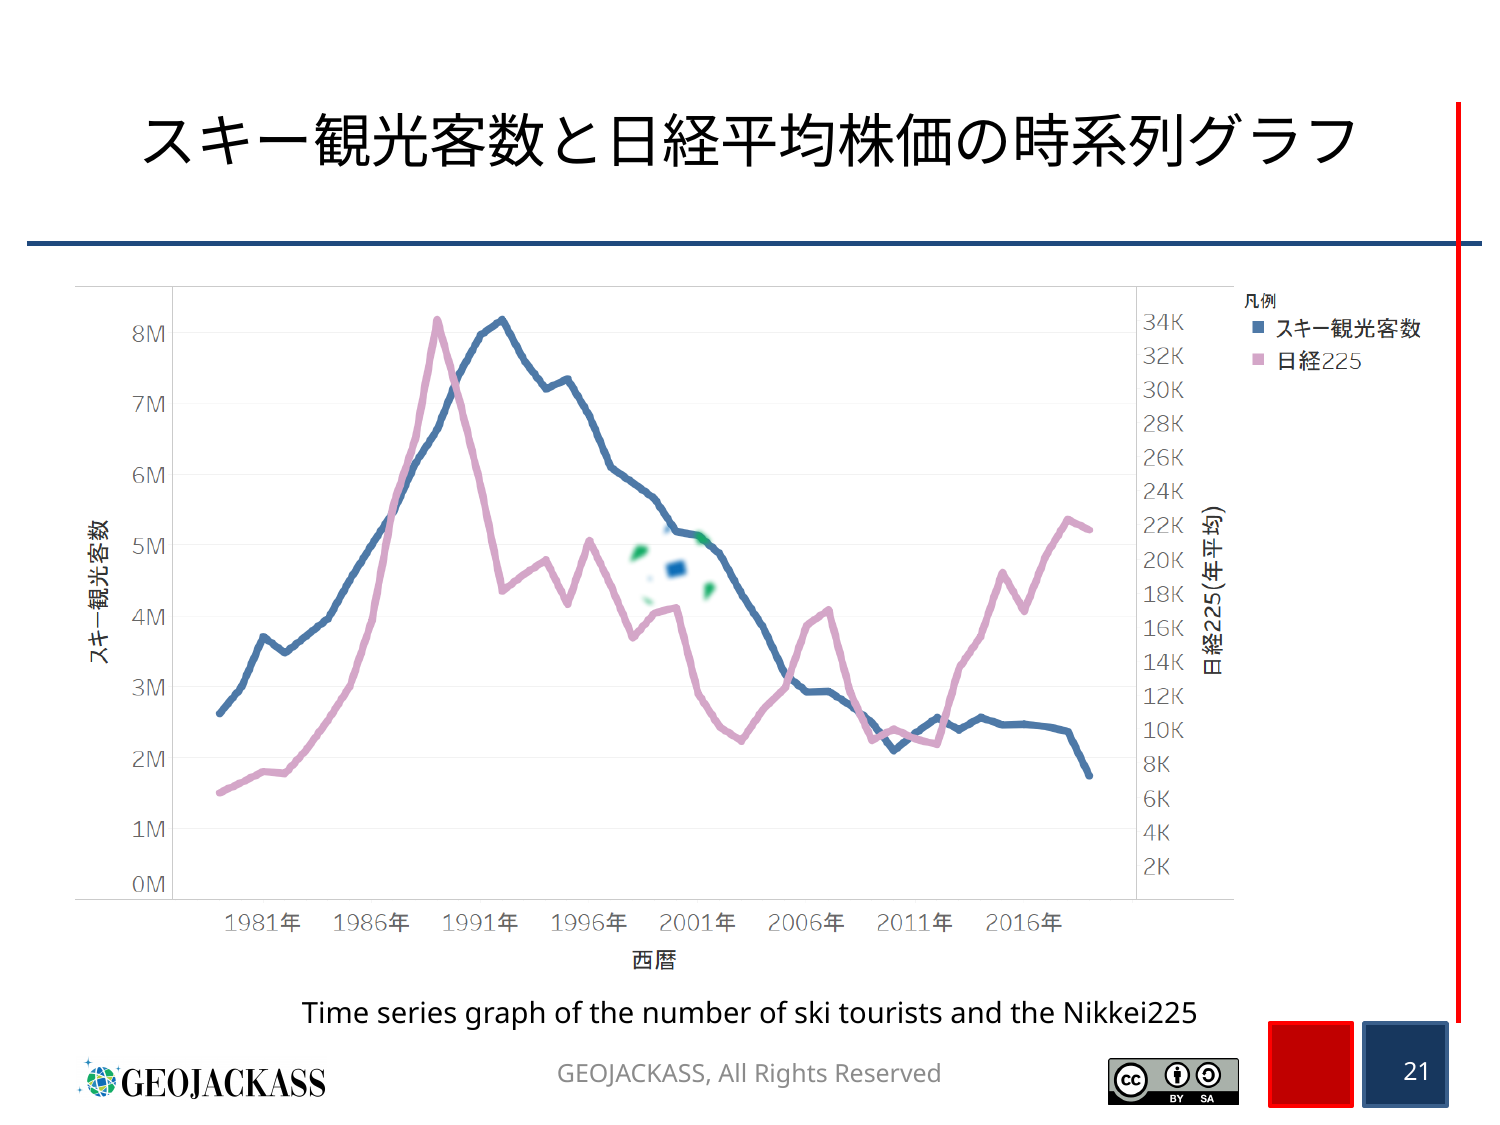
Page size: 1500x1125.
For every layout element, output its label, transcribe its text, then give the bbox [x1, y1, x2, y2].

title スキー観光客数と日経平均株価の時系列グラフ [75, 45, 1425, 233]
footer GEOJACKASS, All Rights Reserved [512, 1042, 988, 1103]
picture [584, 478, 751, 631]
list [74, 286, 1426, 982]
text_box Time series graph of the number of ski tourists and the Nikkei225 [287, 989, 1213, 1037]
picture [1108, 1058, 1239, 1105]
picture [76, 1056, 327, 1101]
